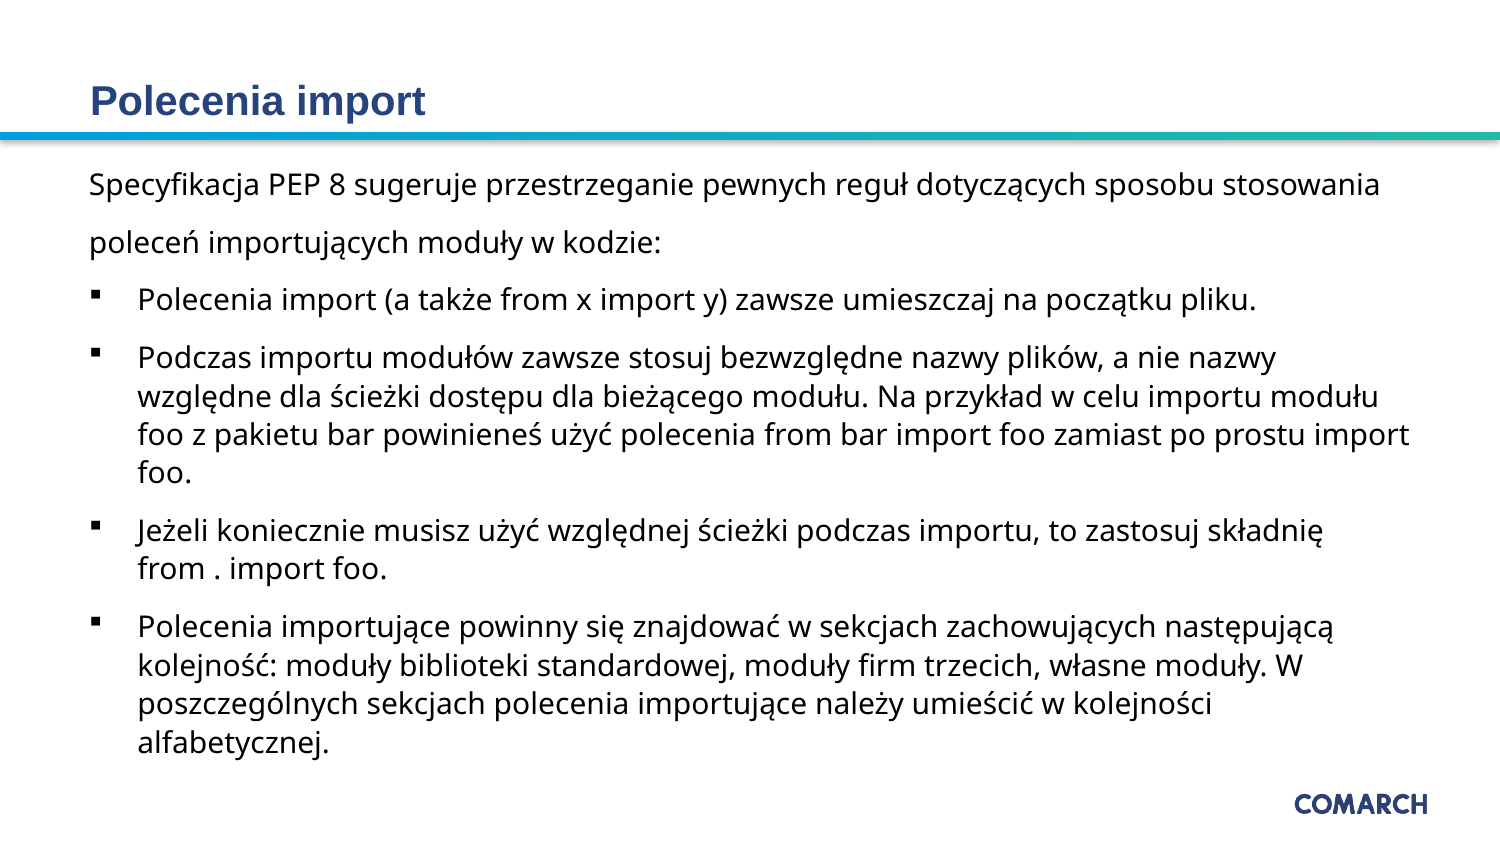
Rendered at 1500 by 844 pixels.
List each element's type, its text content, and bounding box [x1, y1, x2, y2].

picture [1294, 793, 1427, 814]
title Polecenia import [75, 19, 1425, 132]
list Specyfikacja PEP 8 sugeruje przestrzeganie pewnych reguł dotyczących sposobu stosowania poleceń importujących moduły w kodzie: Polecenia import (a także from x import y) zawsze umieszczaj na początku pliku. Podczas importu modułów zawsze stosuj bezwzględne nazwy plików, a nie nazwy względne dla ścieżki dostępu dla bieżącego modułu. Na przykład w celu importu modułu foo z pakietu bar powinieneś użyć polecenia from bar import foo zamiast po prostu import foo. Jeżeli koniecznie musisz użyć względnej ścieżki podczas importu, to zastosuj składnię from . import foo. Polecenia importujące powinny się znajdować w sekcjach zachowujących następującą kolejność: moduły biblioteki standardowej, moduły firm trzecich, własne moduły. W poszczególnych sekcjach polecenia importujące należy umieścić w kolejności alfabetycznej. [73, 155, 1425, 798]
